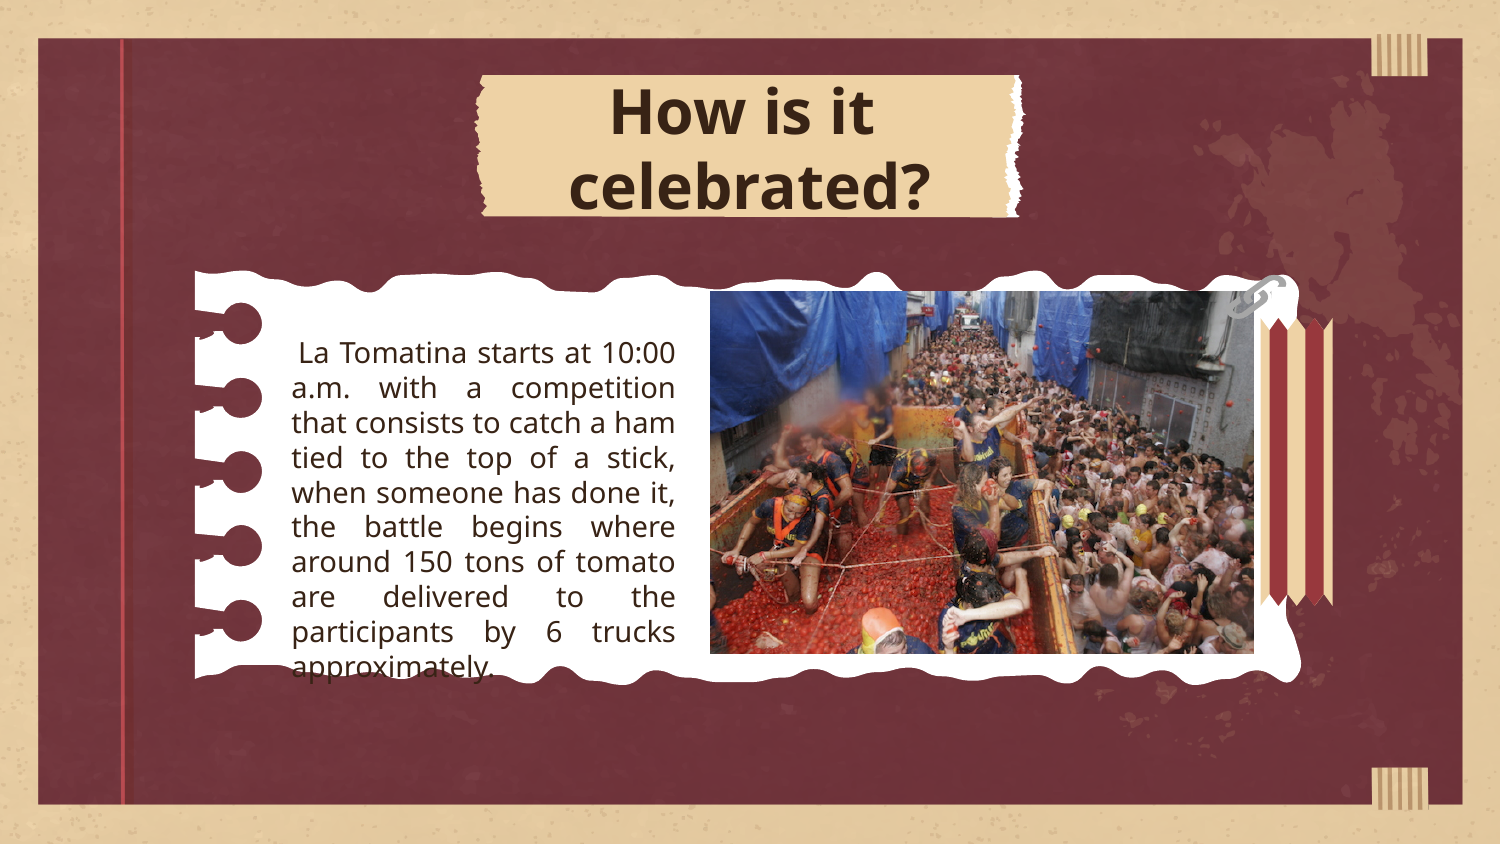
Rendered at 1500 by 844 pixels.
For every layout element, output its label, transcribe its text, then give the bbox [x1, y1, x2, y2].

subtitle La Tomatina starts at 10:00 a.m. with a competition that consists to catch a ham tied to the top of a stick, when someone has done it, the battle begins where around 150 tons of tomato are delivered to the participants by 6 trucks approximately. [201, 319, 695, 583]
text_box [473, 74, 1027, 218]
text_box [1224, 274, 1288, 320]
title How is it celebrated? [118, 56, 1382, 136]
picture [0, 0, 1500, 844]
